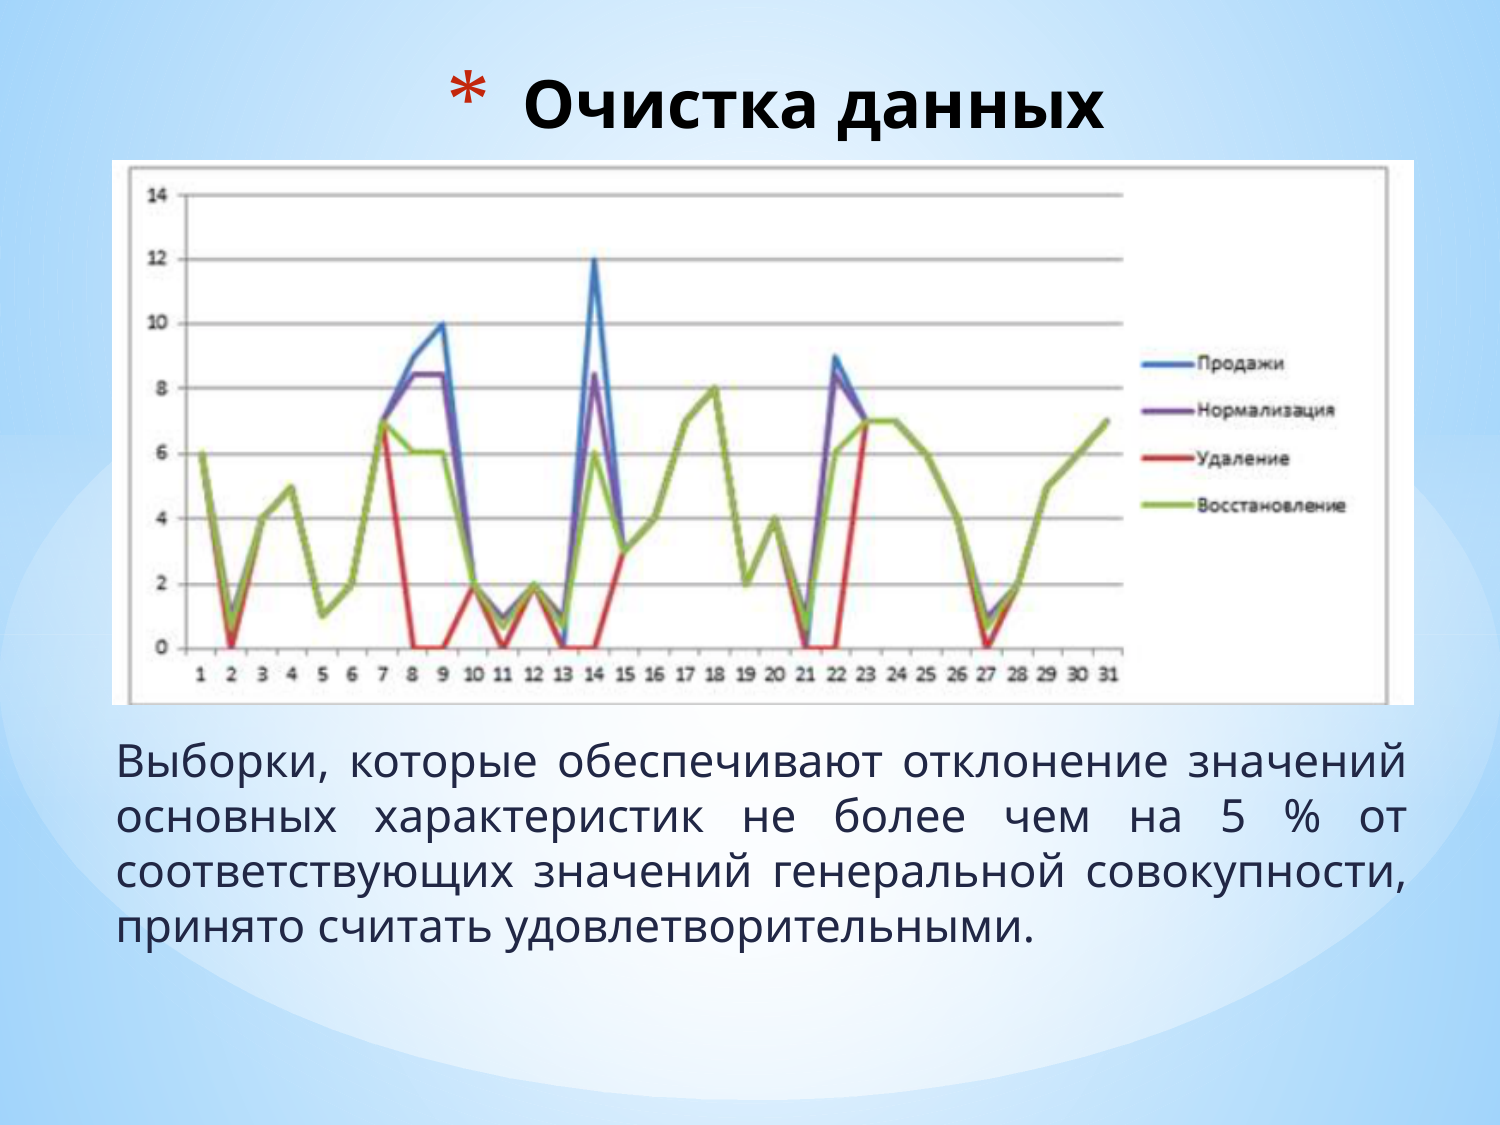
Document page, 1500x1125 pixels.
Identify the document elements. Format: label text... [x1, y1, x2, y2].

title Очистка данных [88, 54, 1436, 161]
subtitle Выборки, которые обеспечивают отклонение значений основных характеристик не более чем на 5 % от соответствующих значений генеральной совокупности, принято считать удовлетворительными. [100, 161, 1424, 1024]
picture [111, 160, 1414, 705]
